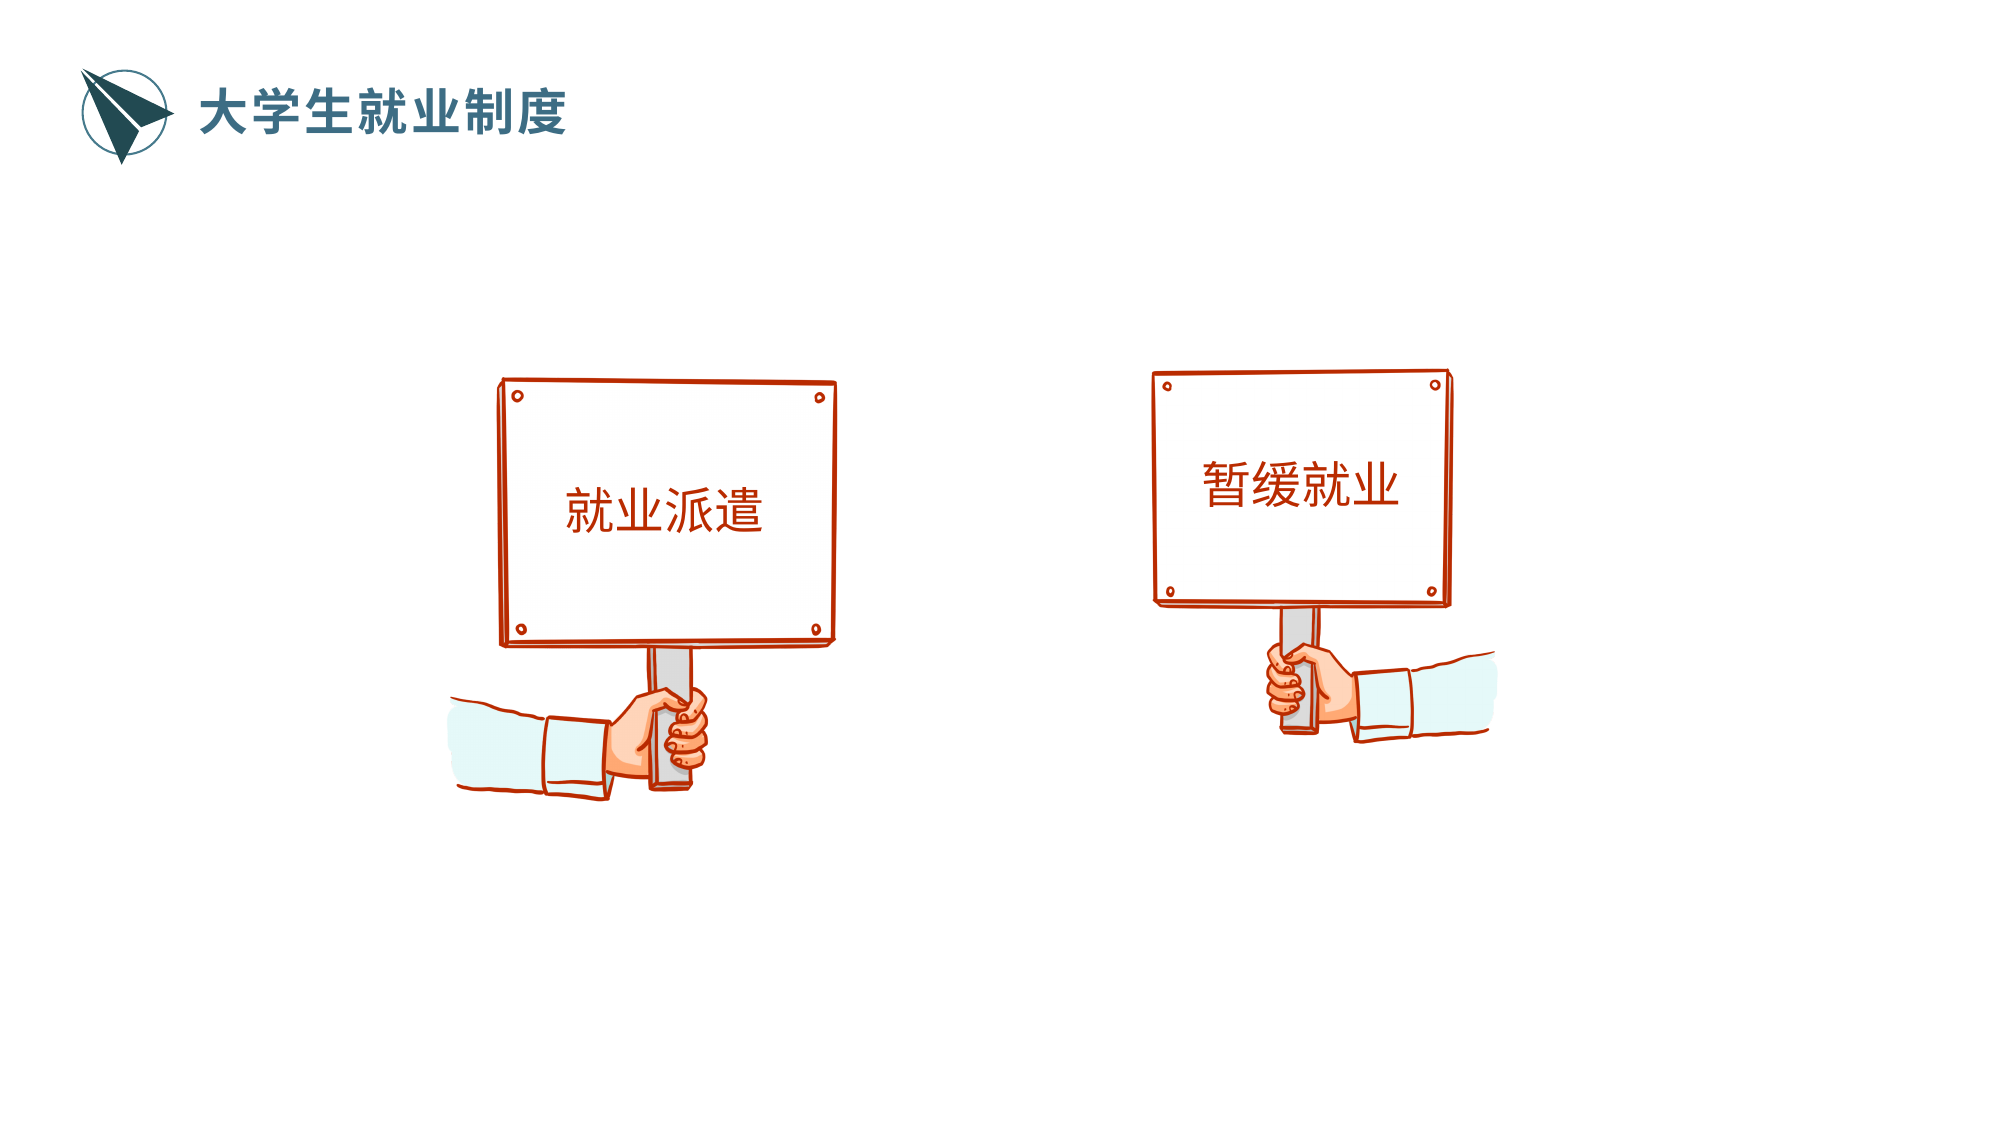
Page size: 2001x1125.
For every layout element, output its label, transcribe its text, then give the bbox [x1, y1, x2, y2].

picture [1078, 300, 1571, 793]
picture [364, 300, 920, 857]
text_box 大学生就业制度 [183, 72, 1184, 148]
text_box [80, 68, 175, 165]
